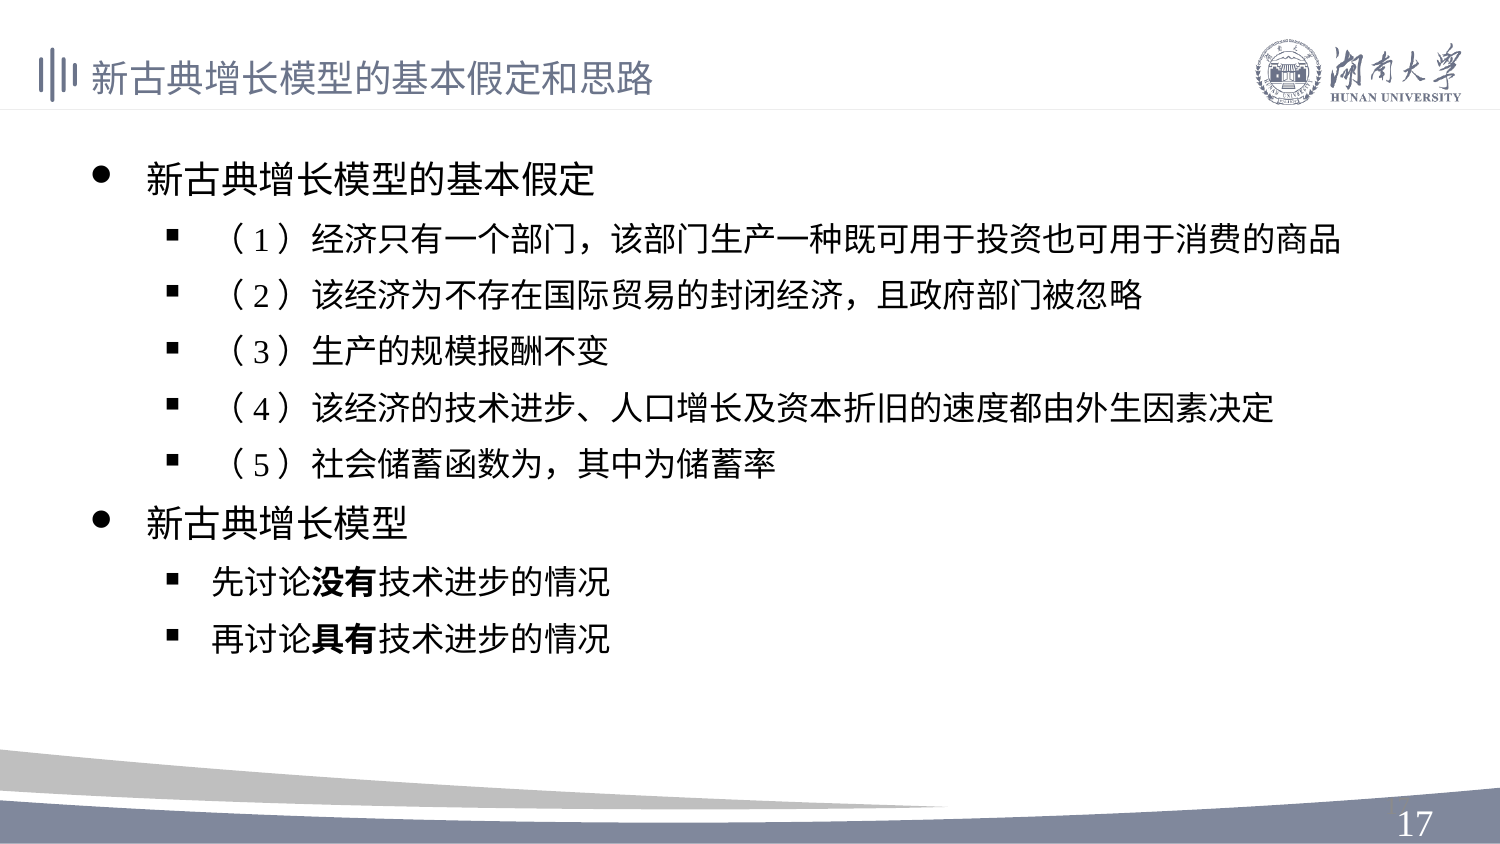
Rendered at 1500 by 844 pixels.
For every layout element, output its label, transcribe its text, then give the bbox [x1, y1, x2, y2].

text_box 新古典增长模型的基本假定和思路 [78, 47, 1175, 108]
slide_number 17 [1074, 782, 1425, 827]
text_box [39, 47, 78, 103]
picture [1249, 33, 1465, 109]
